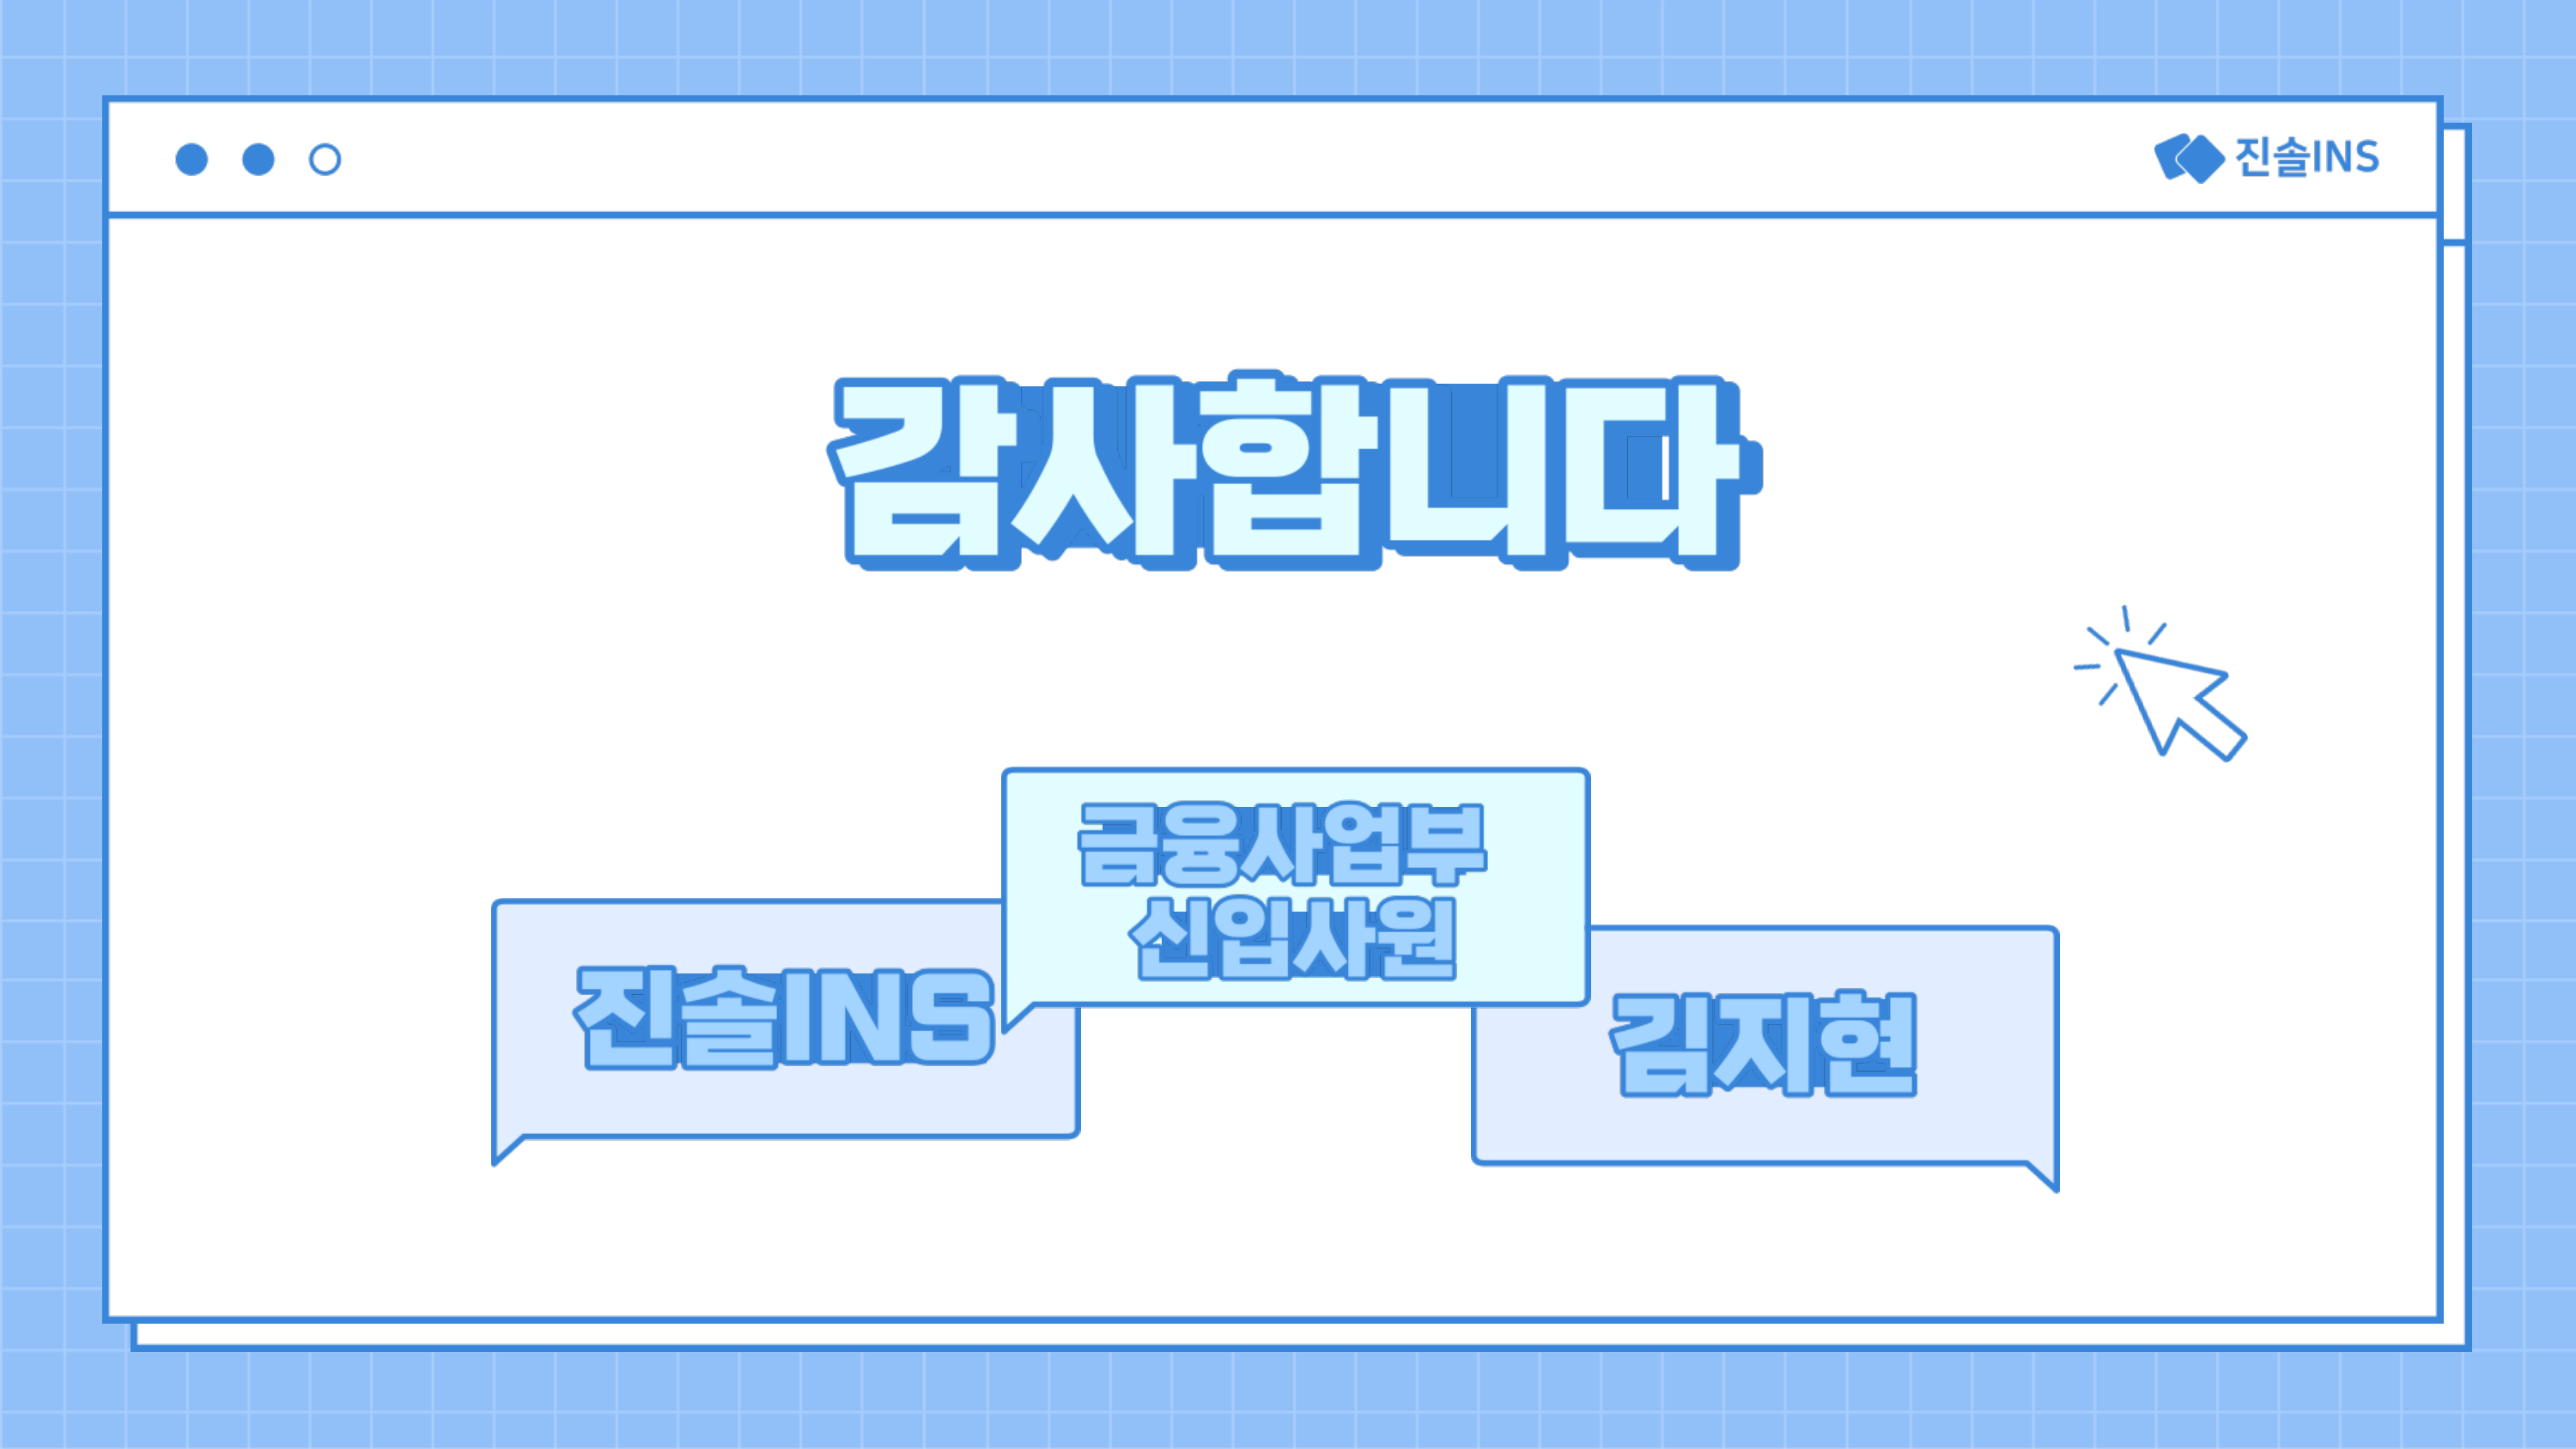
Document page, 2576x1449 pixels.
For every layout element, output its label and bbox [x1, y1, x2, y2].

text_box [491, 898, 996, 904]
text_box [2154, 127, 2576, 187]
text_box [131, 194, 2472, 1352]
text_box [2448, 123, 2472, 126]
text_box [2082, 599, 2231, 780]
picture [483, 268, 2048, 1240]
text_box [102, 94, 2444, 1325]
text_box [0, 0, 2576, 1449]
text_box [1595, 925, 2061, 1194]
